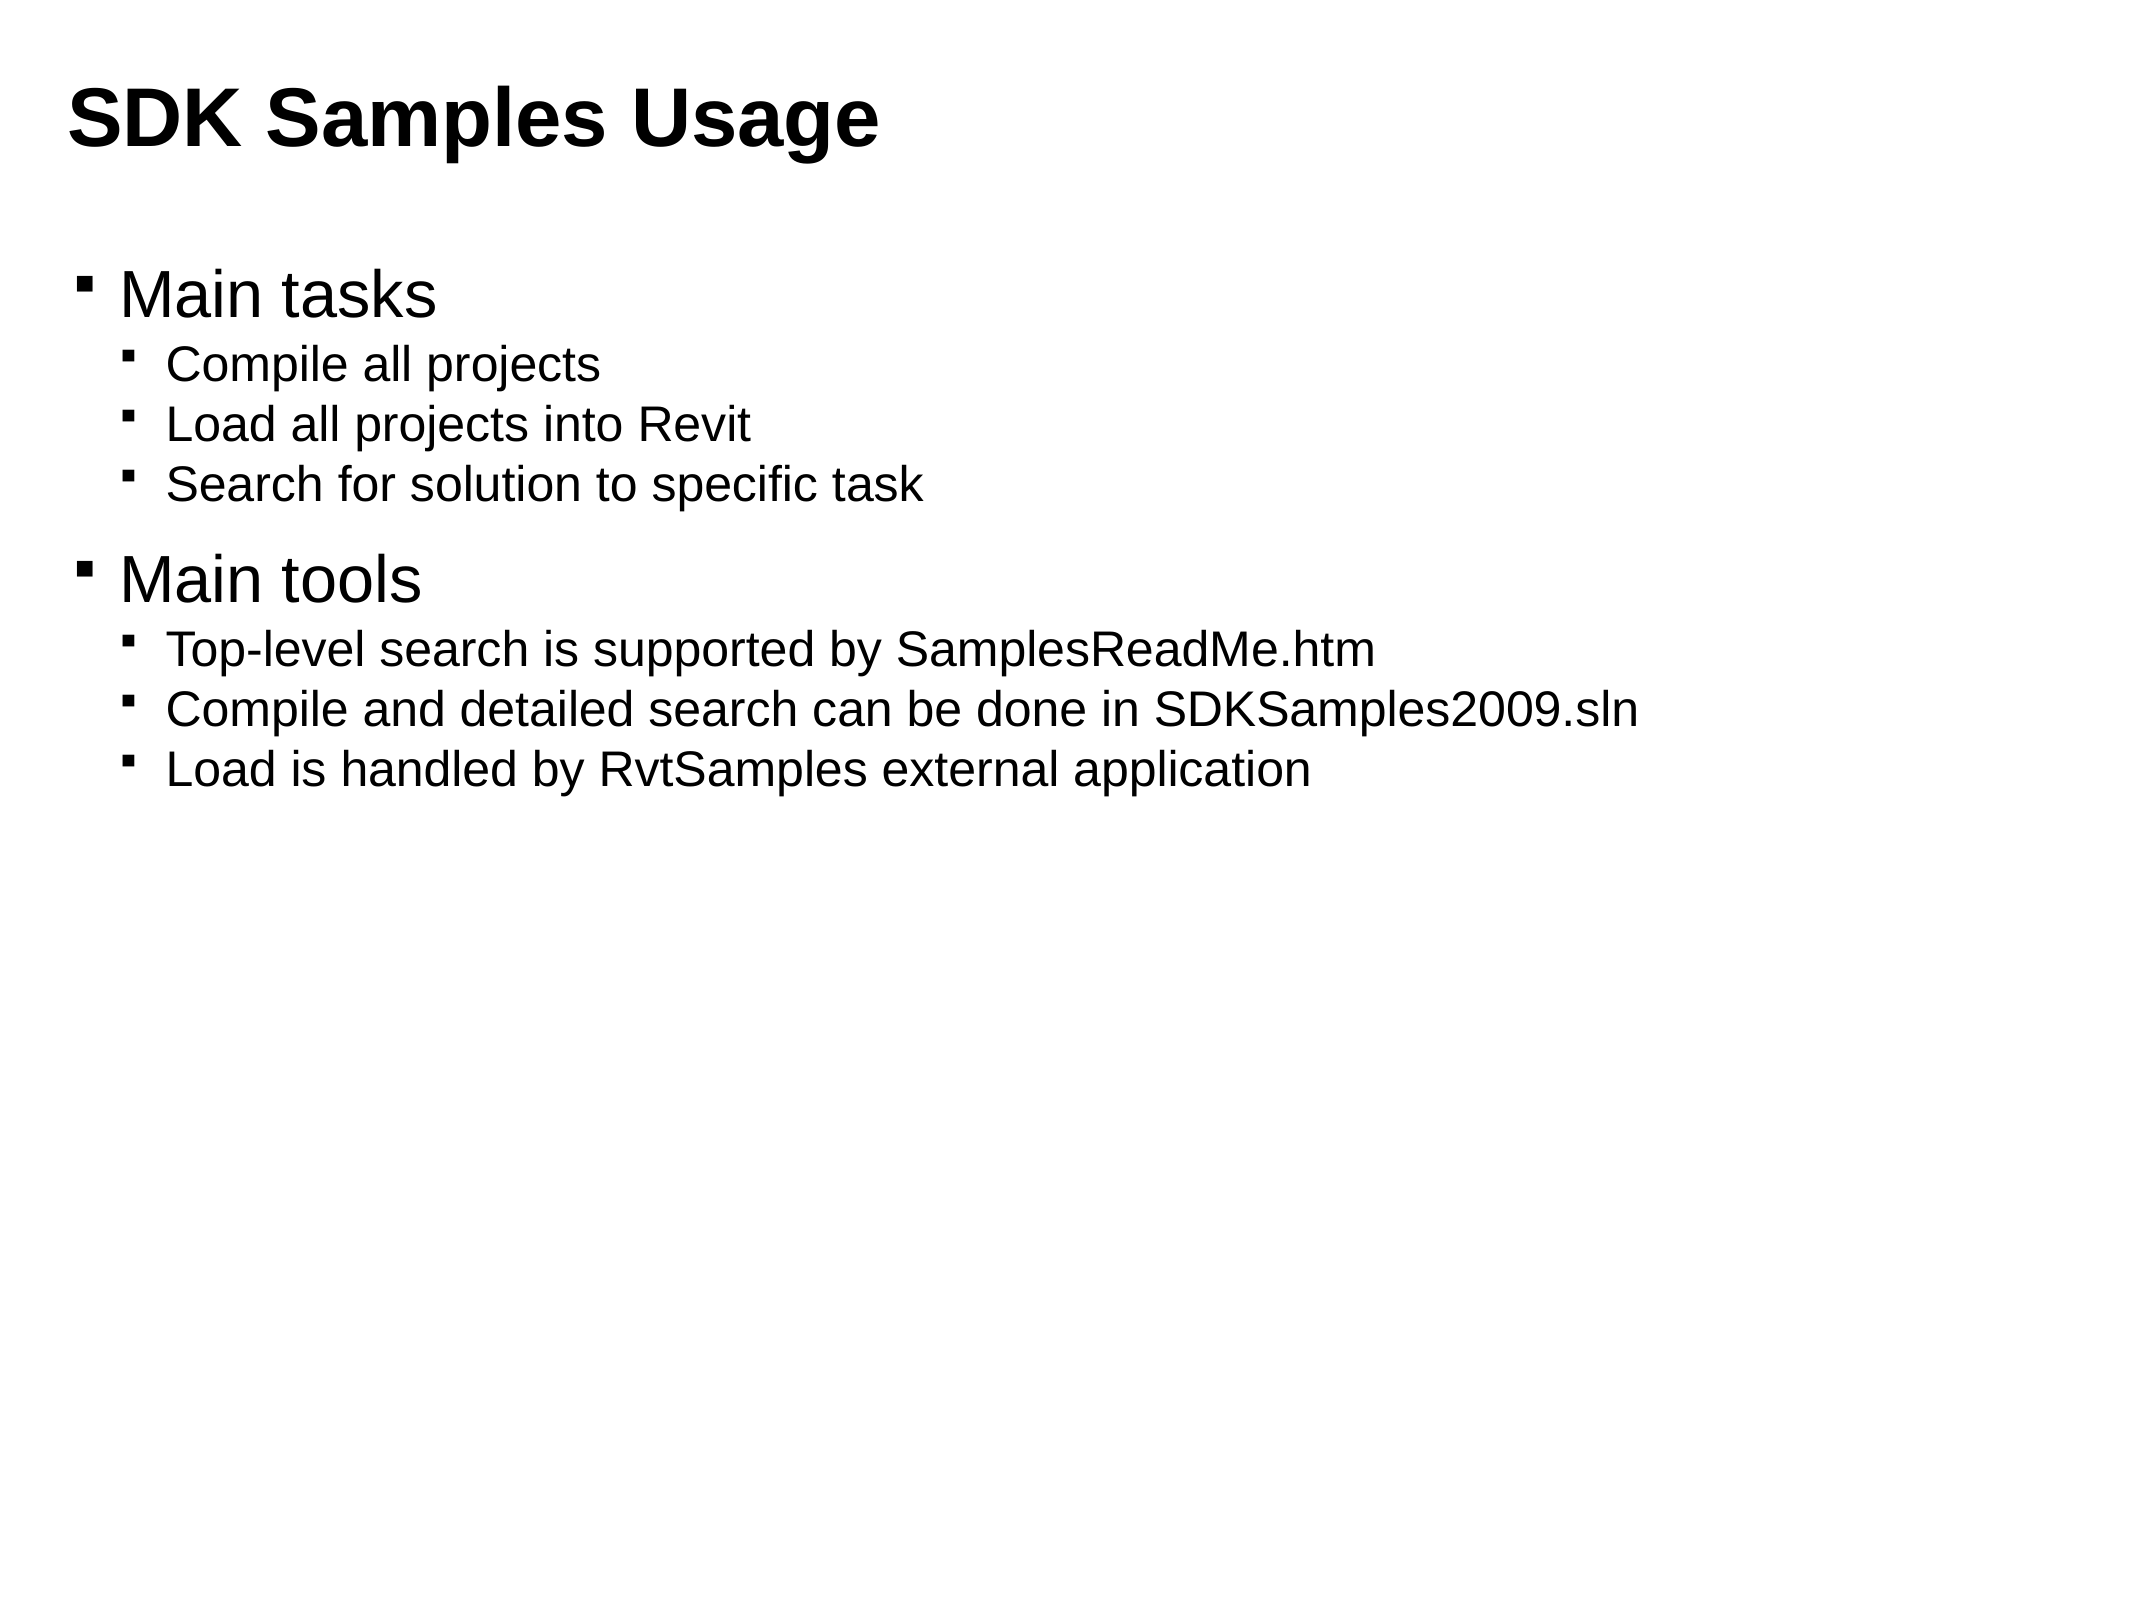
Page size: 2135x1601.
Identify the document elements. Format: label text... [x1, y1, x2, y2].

list Main tasks Compile all projects Load all projects into Revit Search for solution to specific task Main tools Top-level search is supported by SamplesReadMe.htm Compile and detailed search can be done in SDKSamples2009.sln Load is handled by RvtSamples external application [72, 250, 2020, 1380]
title SDK Samples Usage [66, 11, 2023, 214]
